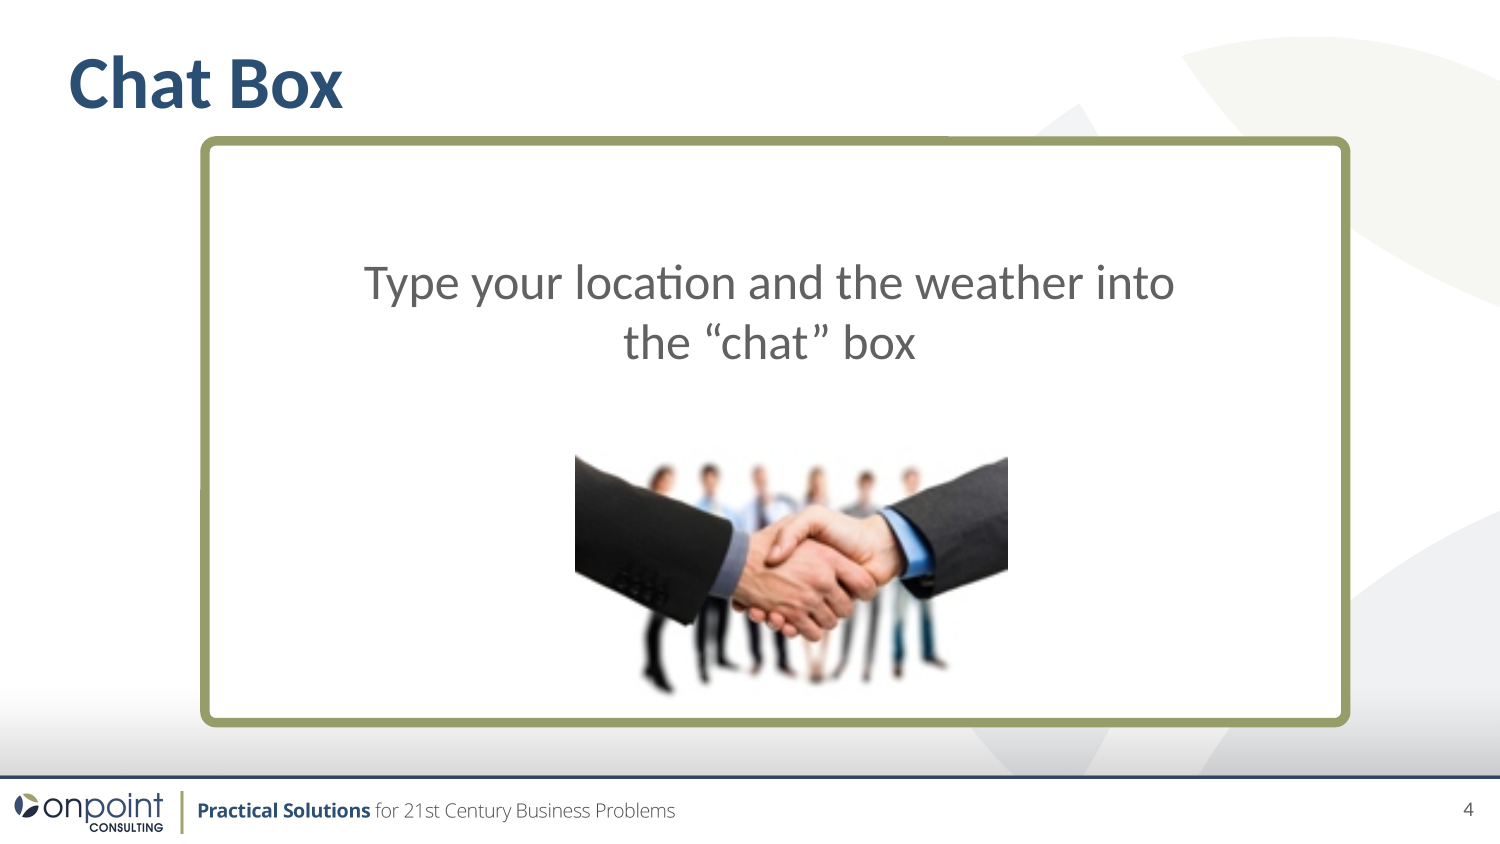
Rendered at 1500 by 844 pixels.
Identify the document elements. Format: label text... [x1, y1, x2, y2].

text_box 4 [1411, 788, 1489, 829]
text_box [204, 140, 1346, 723]
text_box Chat Box [55, 25, 1160, 131]
text_box Type your location and the weather into the “chat” box [321, 241, 1218, 481]
picture [0, 0, 1500, 844]
